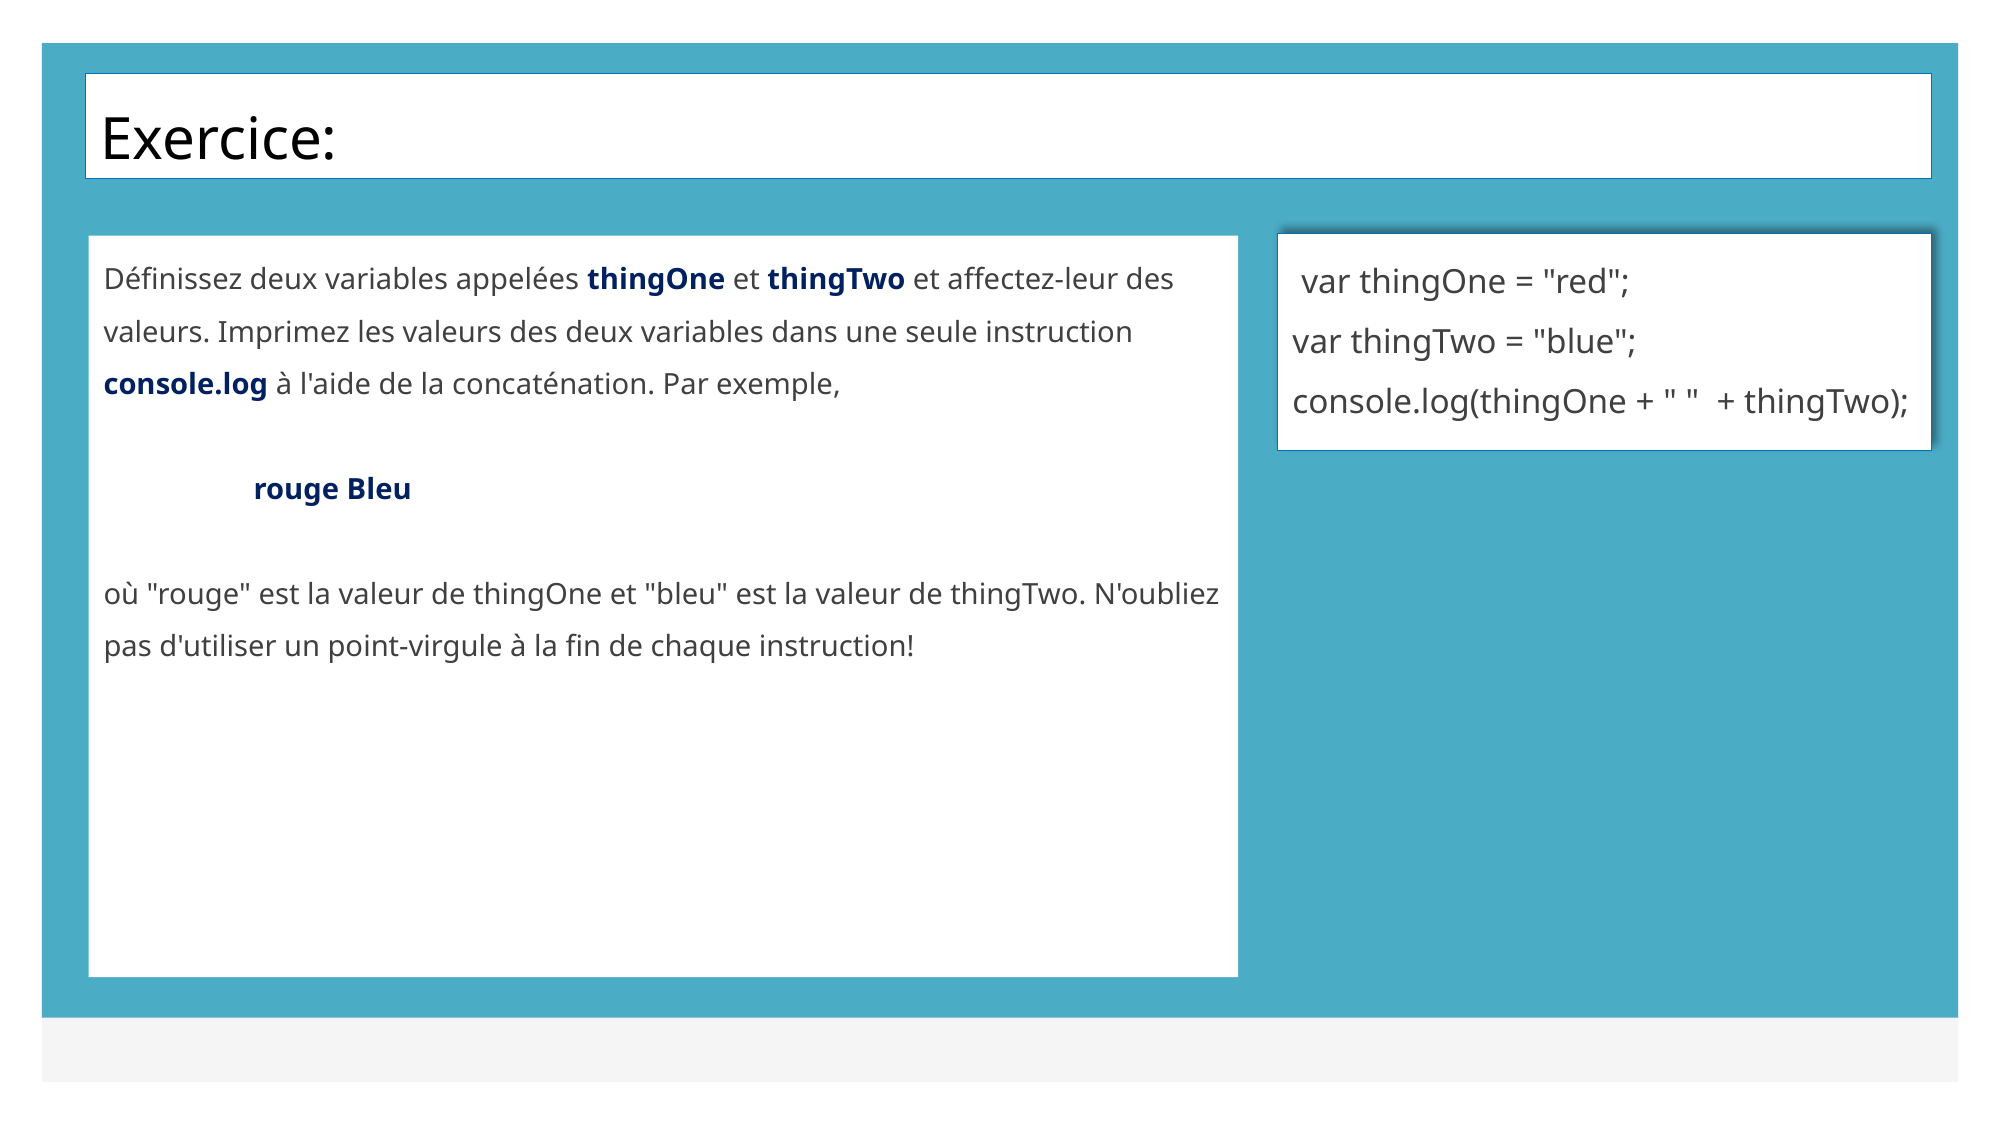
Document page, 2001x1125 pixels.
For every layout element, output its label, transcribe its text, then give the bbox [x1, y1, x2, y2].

list Définissez deux variables appelées thingOne et thingTwo et affectez-leur des valeurs. Imprimez les valeurs des deux variables dans une seule instruction console.log à l'aide de la concaténation. Par exemple, rouge Bleu où "rouge" est la valeur de thingOne et "bleu" est la valeur de thingTwo. N'oubliez pas d'utiliser un point-virgule à la fin de chaque instruction! [88, 235, 1239, 978]
text_box var thingOne = "red"; var thingTwo = "blue"; console.log(thingOne + " " + thingTwo); [1277, 233, 1932, 451]
title Exercice: [85, 73, 1932, 179]
